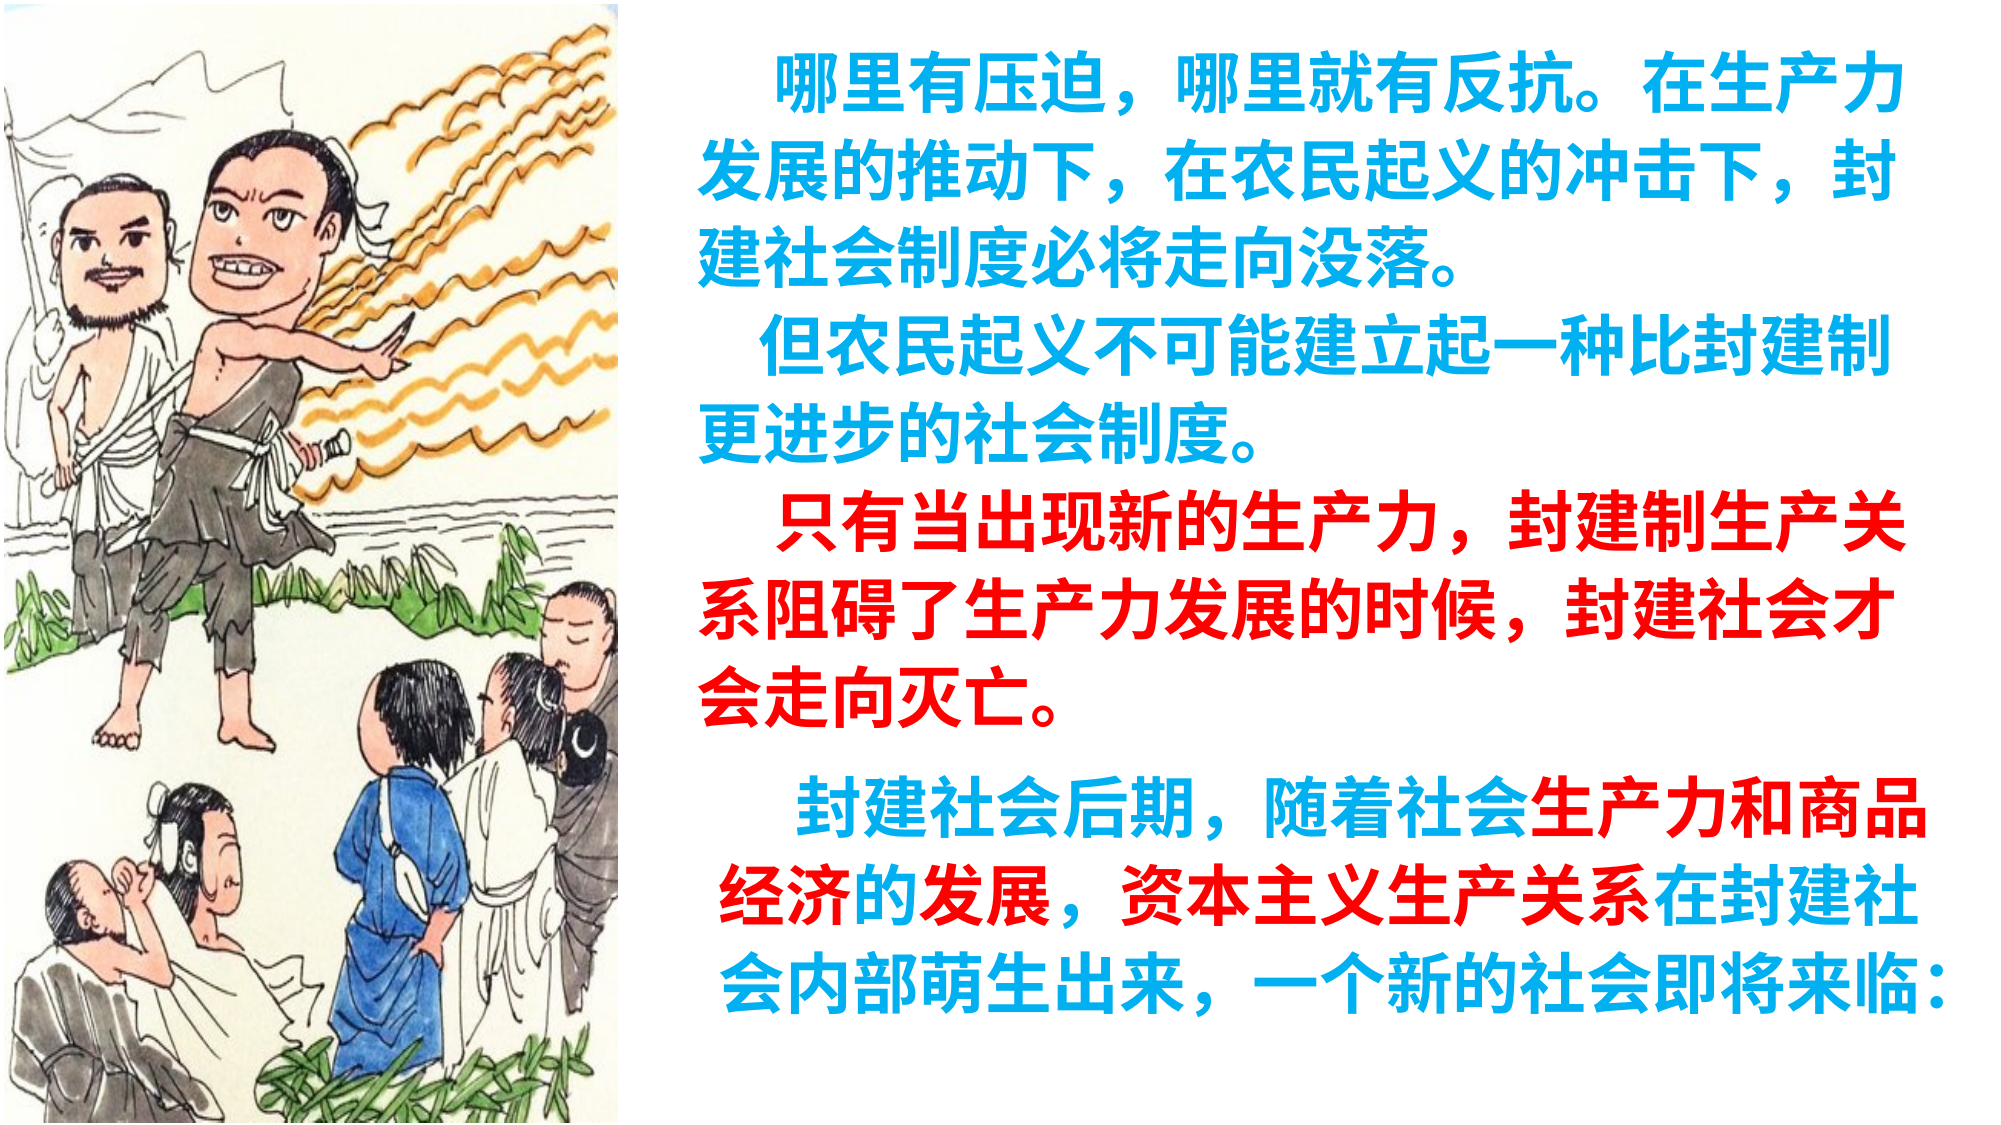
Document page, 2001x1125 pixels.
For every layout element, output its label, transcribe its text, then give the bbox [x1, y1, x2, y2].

text_box 封建社会后期，随着社会生产力和商品经济的发展，资本主义生产关系在封建社会内部萌生出来，一个新的社会即将来临： [703, 750, 1954, 1029]
text_box 哪里有压迫，哪里就有反抗。在生产力发展的推动下，在农民起义的冲击下，封建社会制度必将走向没落。 但农民起义不可能建立起一种比封建制更进步的社会制度。 只有当出现新的生产力，封建制生产关系阻碍了生产力发展的时候，封建社会才会走向灭亡。 [681, 25, 1954, 744]
picture [4, 4, 618, 1124]
